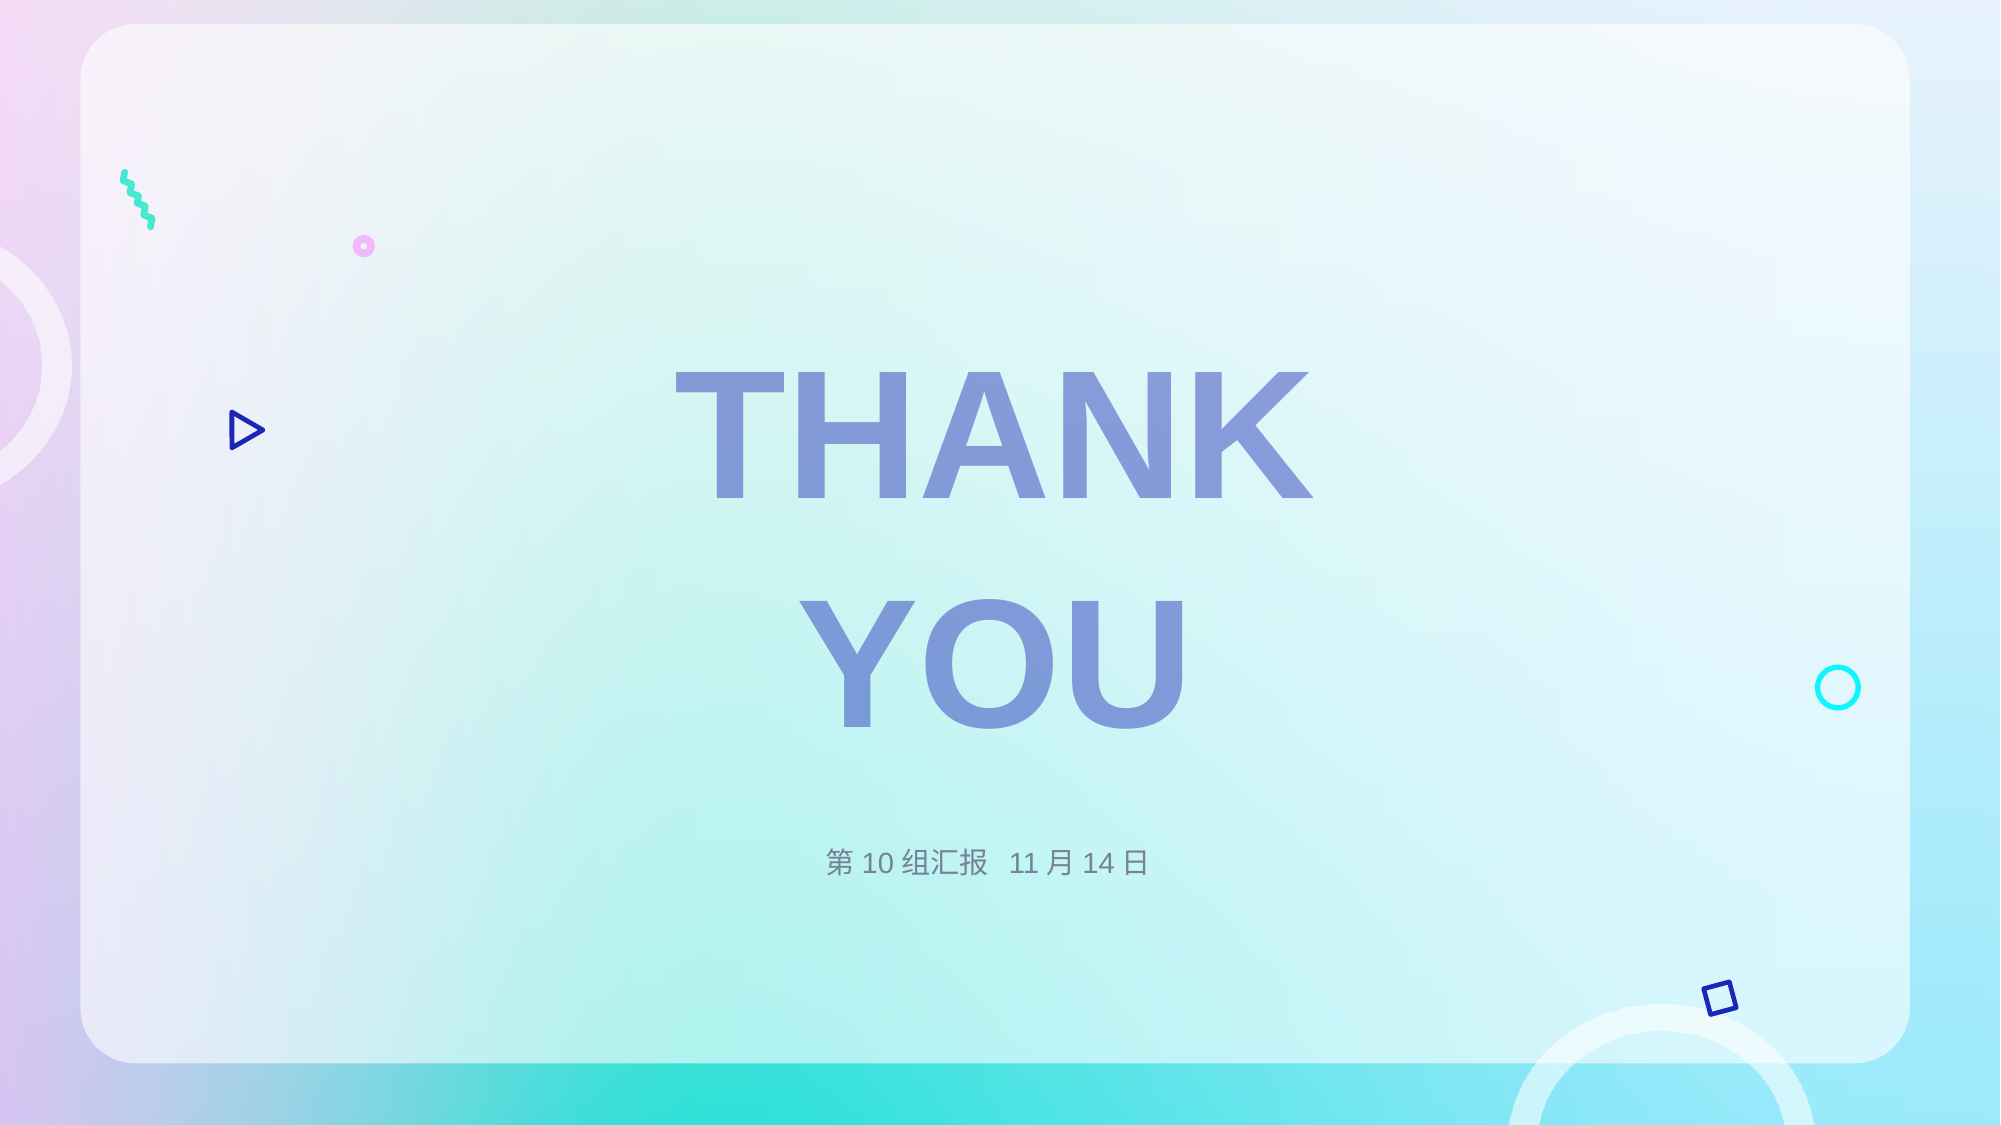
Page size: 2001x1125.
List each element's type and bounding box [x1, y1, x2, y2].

text_box [132, 167, 160, 240]
text_box [1816, 665, 1868, 713]
text_box [354, 236, 387, 263]
text_box [220, 409, 268, 446]
picture [0, 0, 2000, 1125]
text_box [1705, 984, 1743, 1017]
